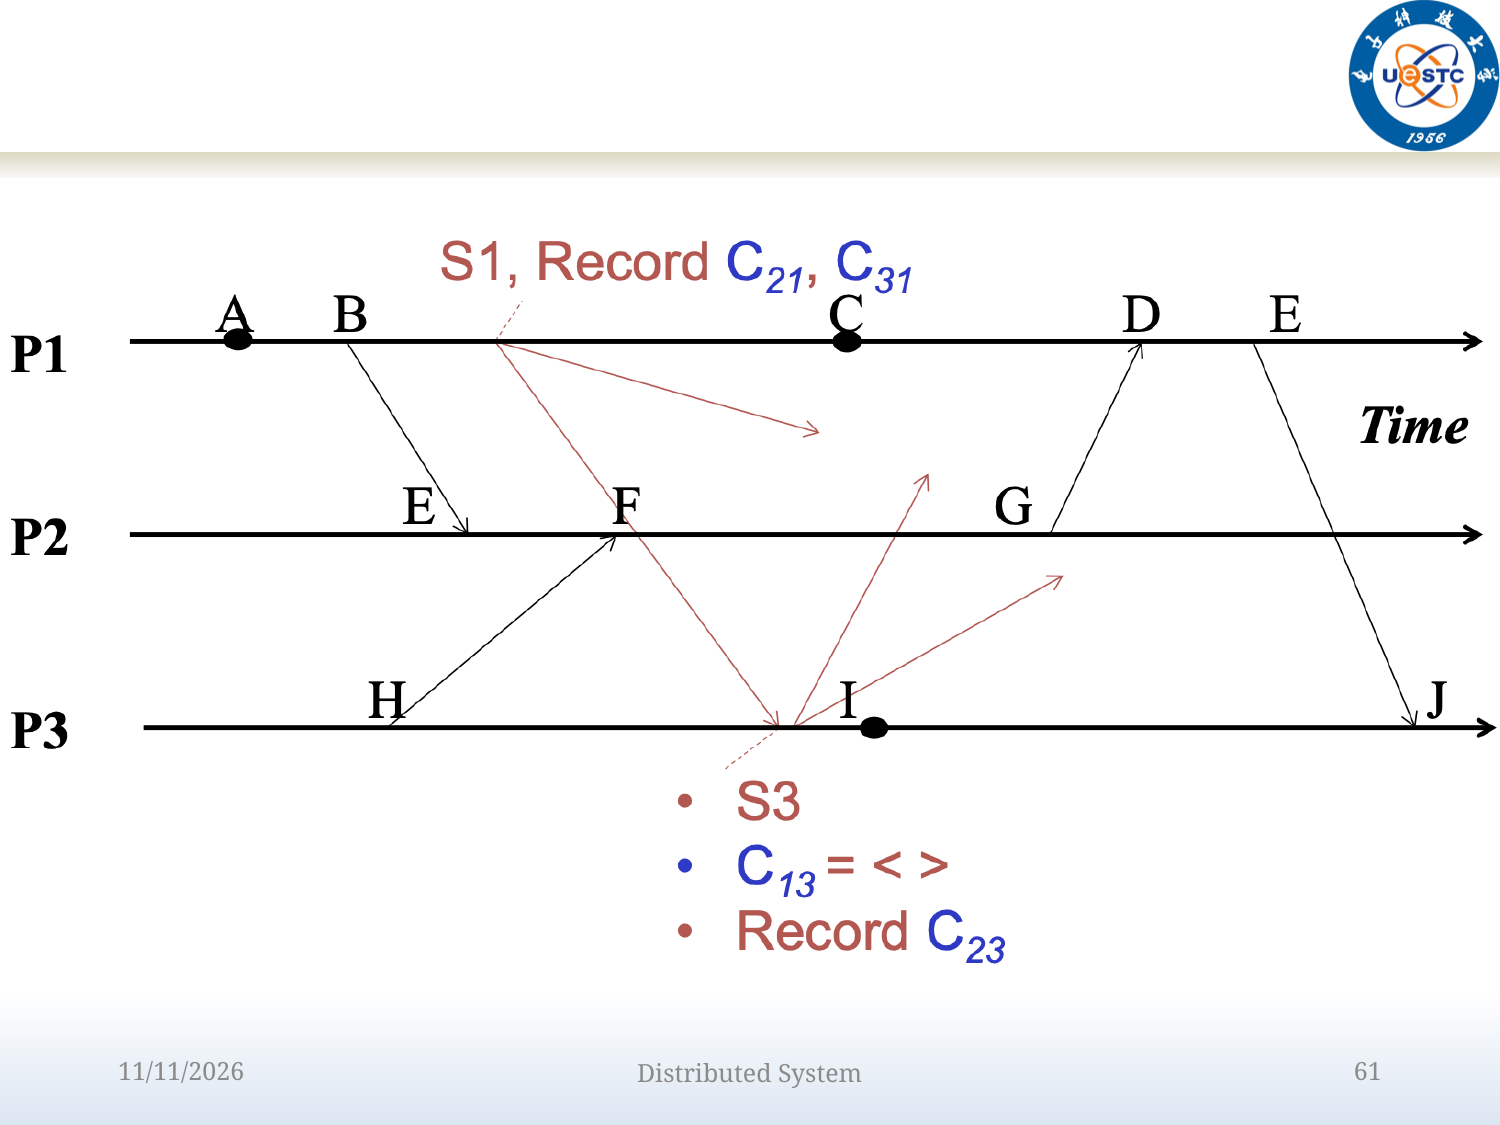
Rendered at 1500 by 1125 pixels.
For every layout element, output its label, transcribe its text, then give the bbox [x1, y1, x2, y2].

picture [0, 233, 1500, 965]
picture [1348, 0, 1500, 152]
footer Distributed System [414, 1042, 1085, 1103]
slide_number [103, 1042, 414, 1103]
slide_number 61 [1085, 1042, 1397, 1103]
